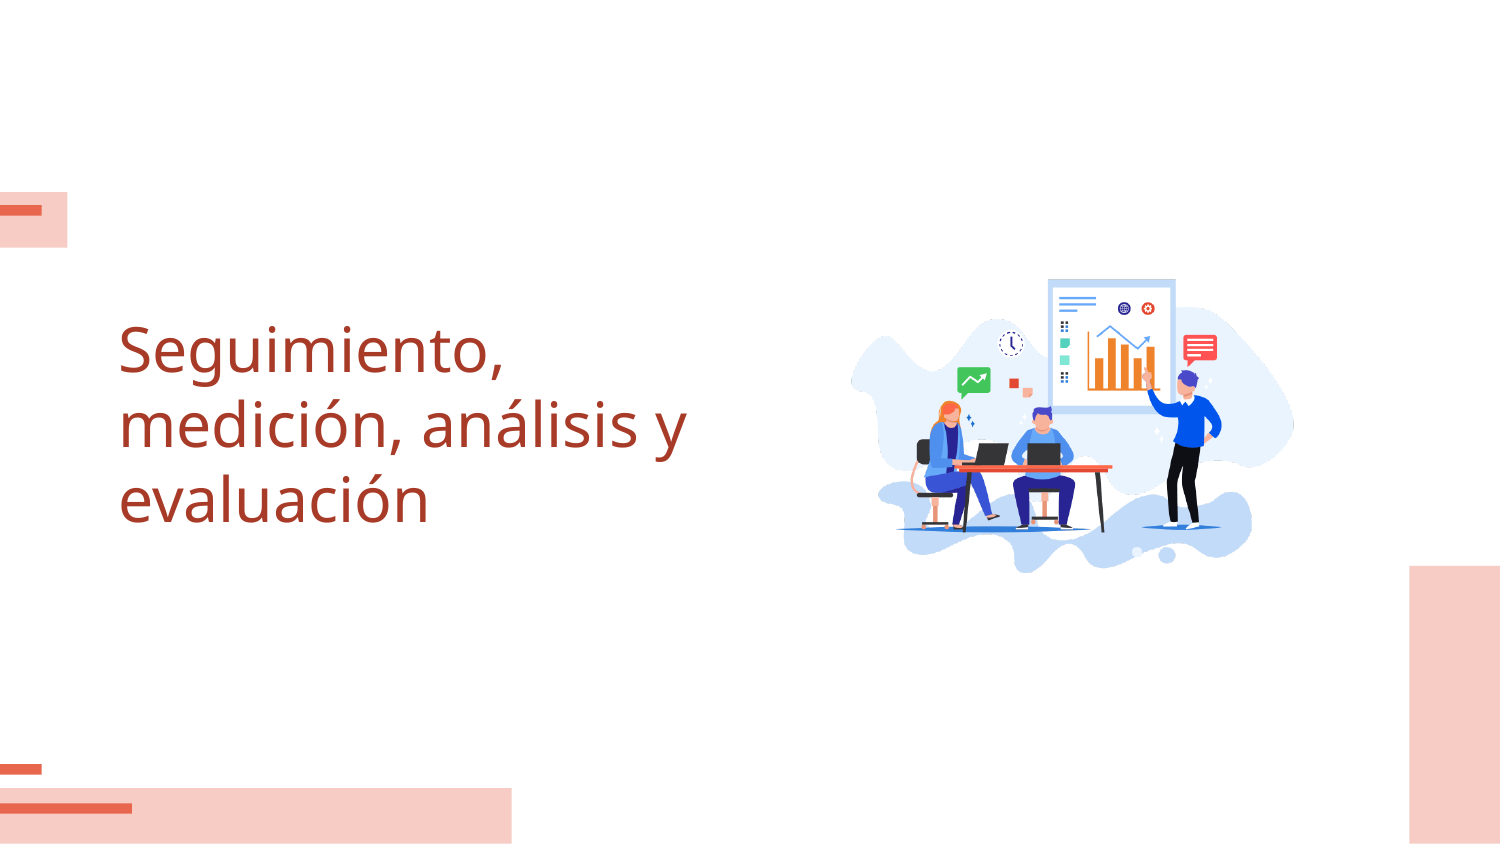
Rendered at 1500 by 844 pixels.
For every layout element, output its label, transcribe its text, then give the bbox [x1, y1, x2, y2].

picture [847, 240, 1299, 611]
title Seguimiento, medición, análisis y evaluación [103, 326, 767, 518]
